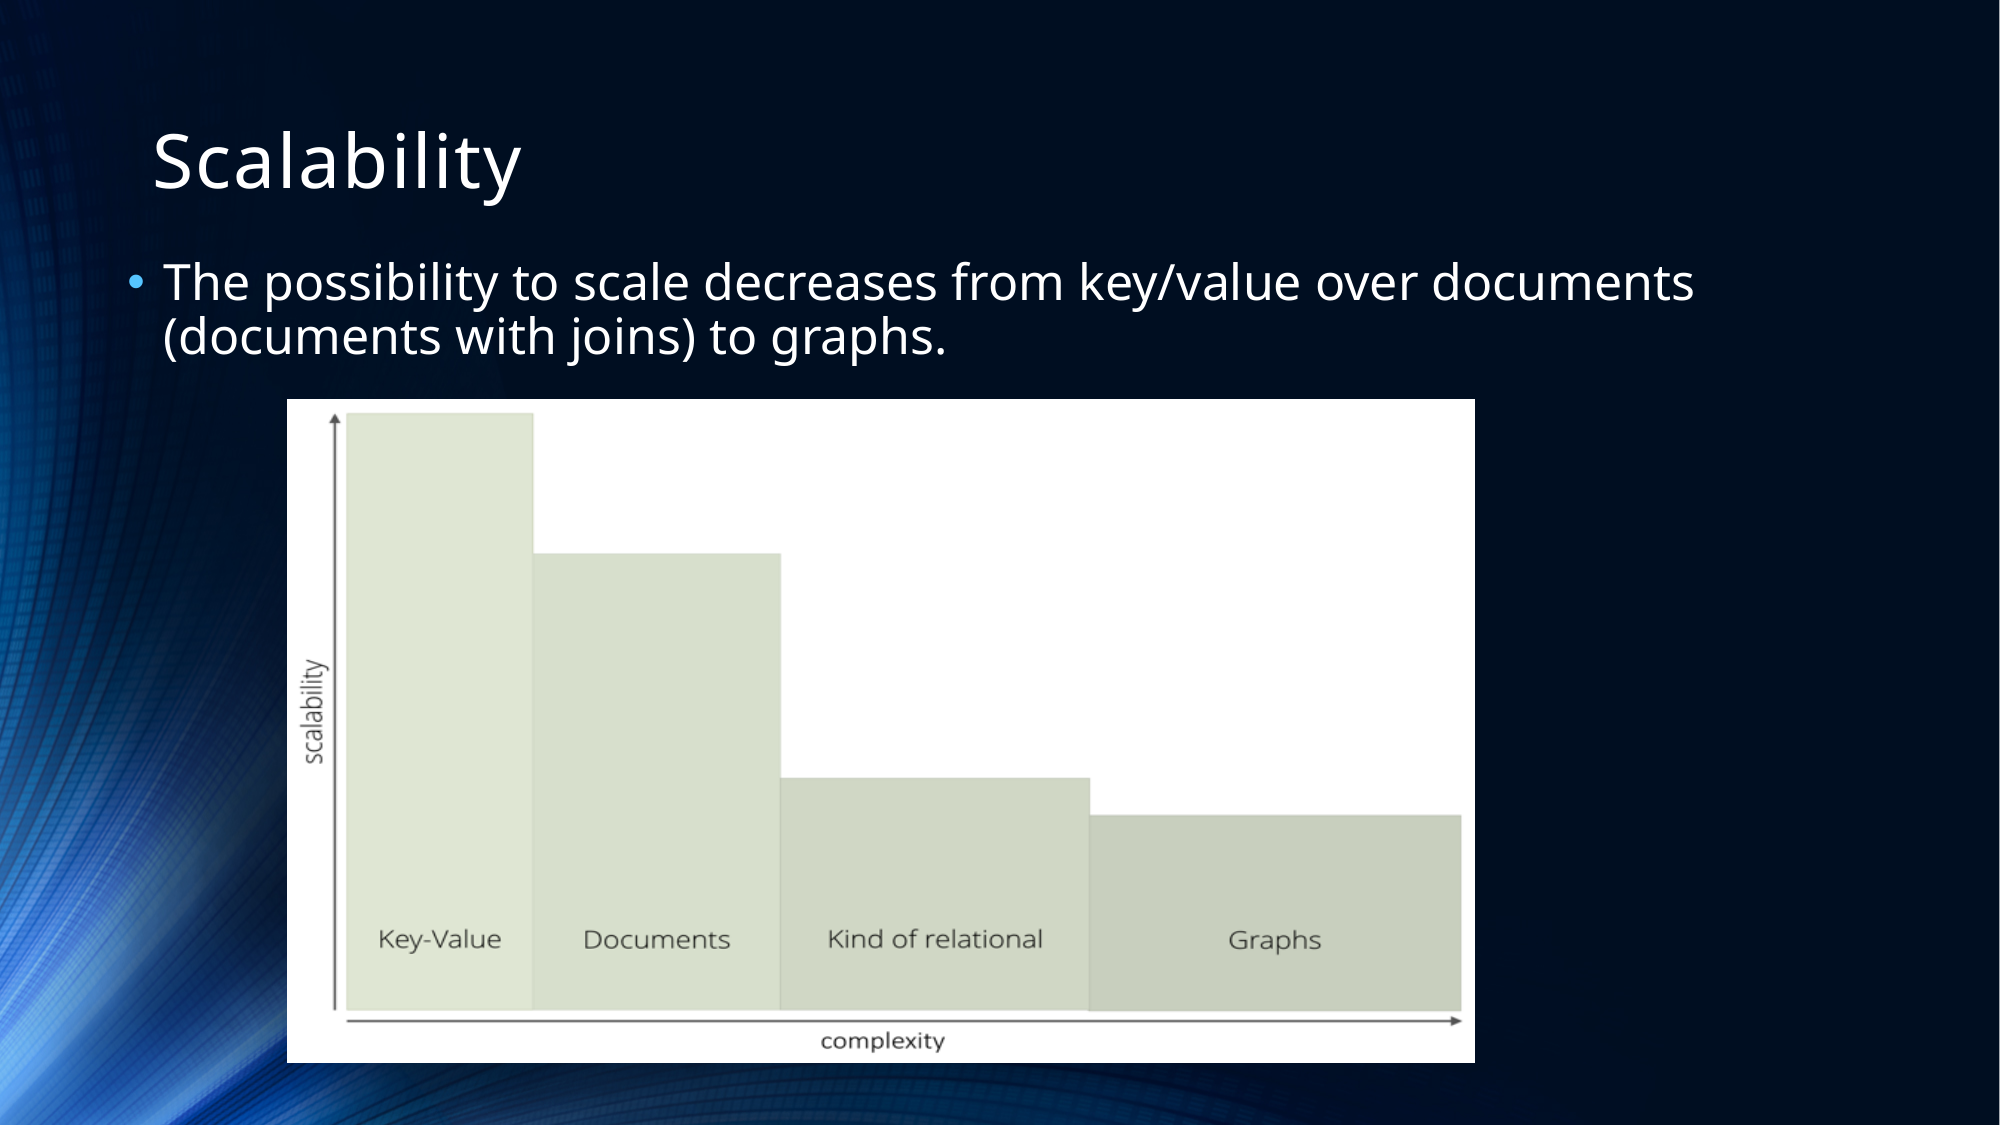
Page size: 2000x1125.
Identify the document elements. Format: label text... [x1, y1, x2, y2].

title Scalability [137, 24, 1750, 213]
list The possibility to scale decreases from key/value over documents (documents with joins) to graphs. [112, 249, 1963, 1088]
picture [0, 0, 2000, 1125]
